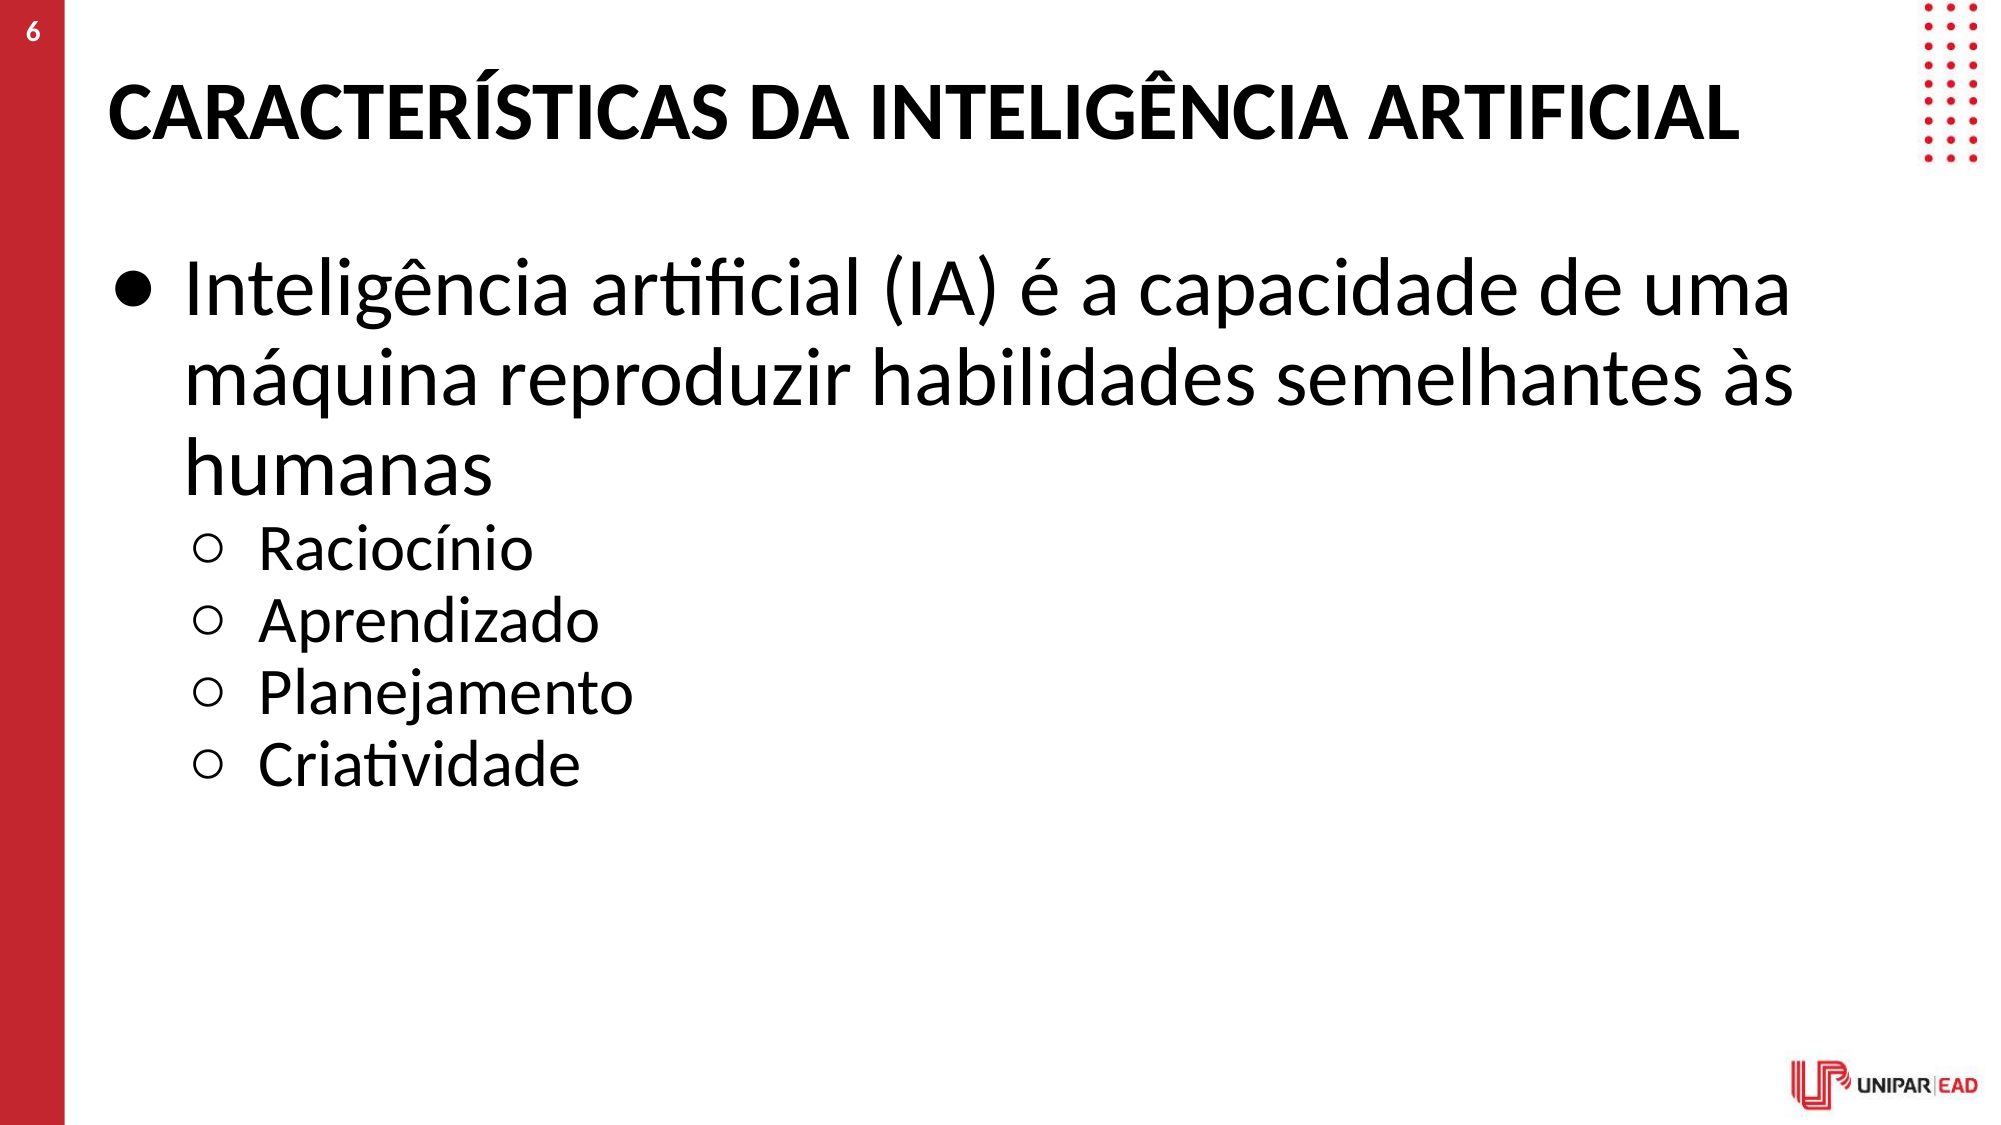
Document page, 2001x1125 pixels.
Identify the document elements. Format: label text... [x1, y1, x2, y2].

slide_number ‹#› [0, 0, 73, 60]
title CARACTERÍSTICAS DA INTELIGÊNCIA ARTIFICIAL [93, 59, 1917, 189]
picture [0, 0, 2001, 1125]
list Inteligência artificial (IA) é a capacidade de uma máquina reproduzir habilidades semelhantes às humanas Raciocínio Aprendizado Planejamento Criatividade [93, 235, 1967, 1044]
